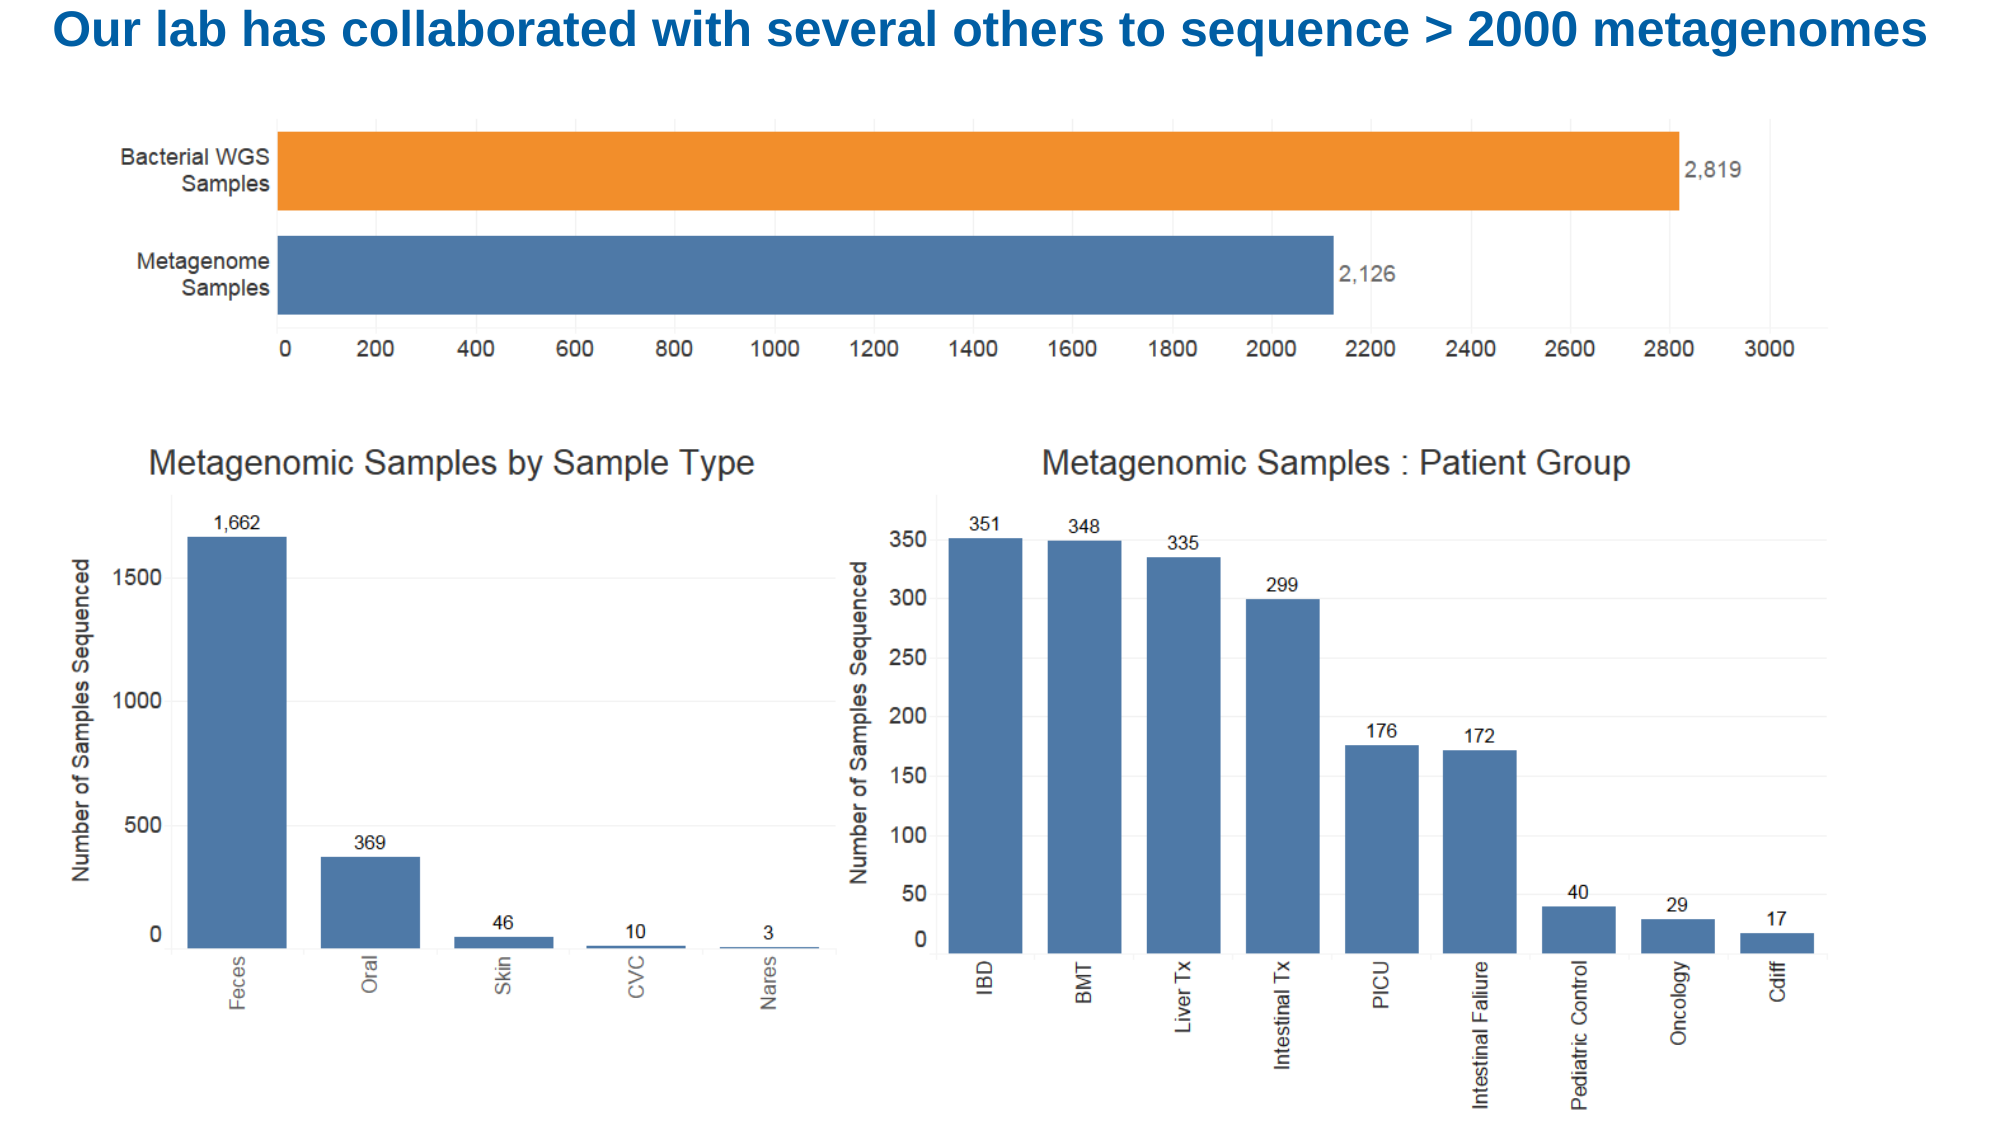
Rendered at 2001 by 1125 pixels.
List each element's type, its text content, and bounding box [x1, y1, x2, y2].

text_box Our lab has collaborated with several others to sequence > 2000 metagenomes [37, 0, 1945, 64]
picture [58, 109, 1837, 1125]
